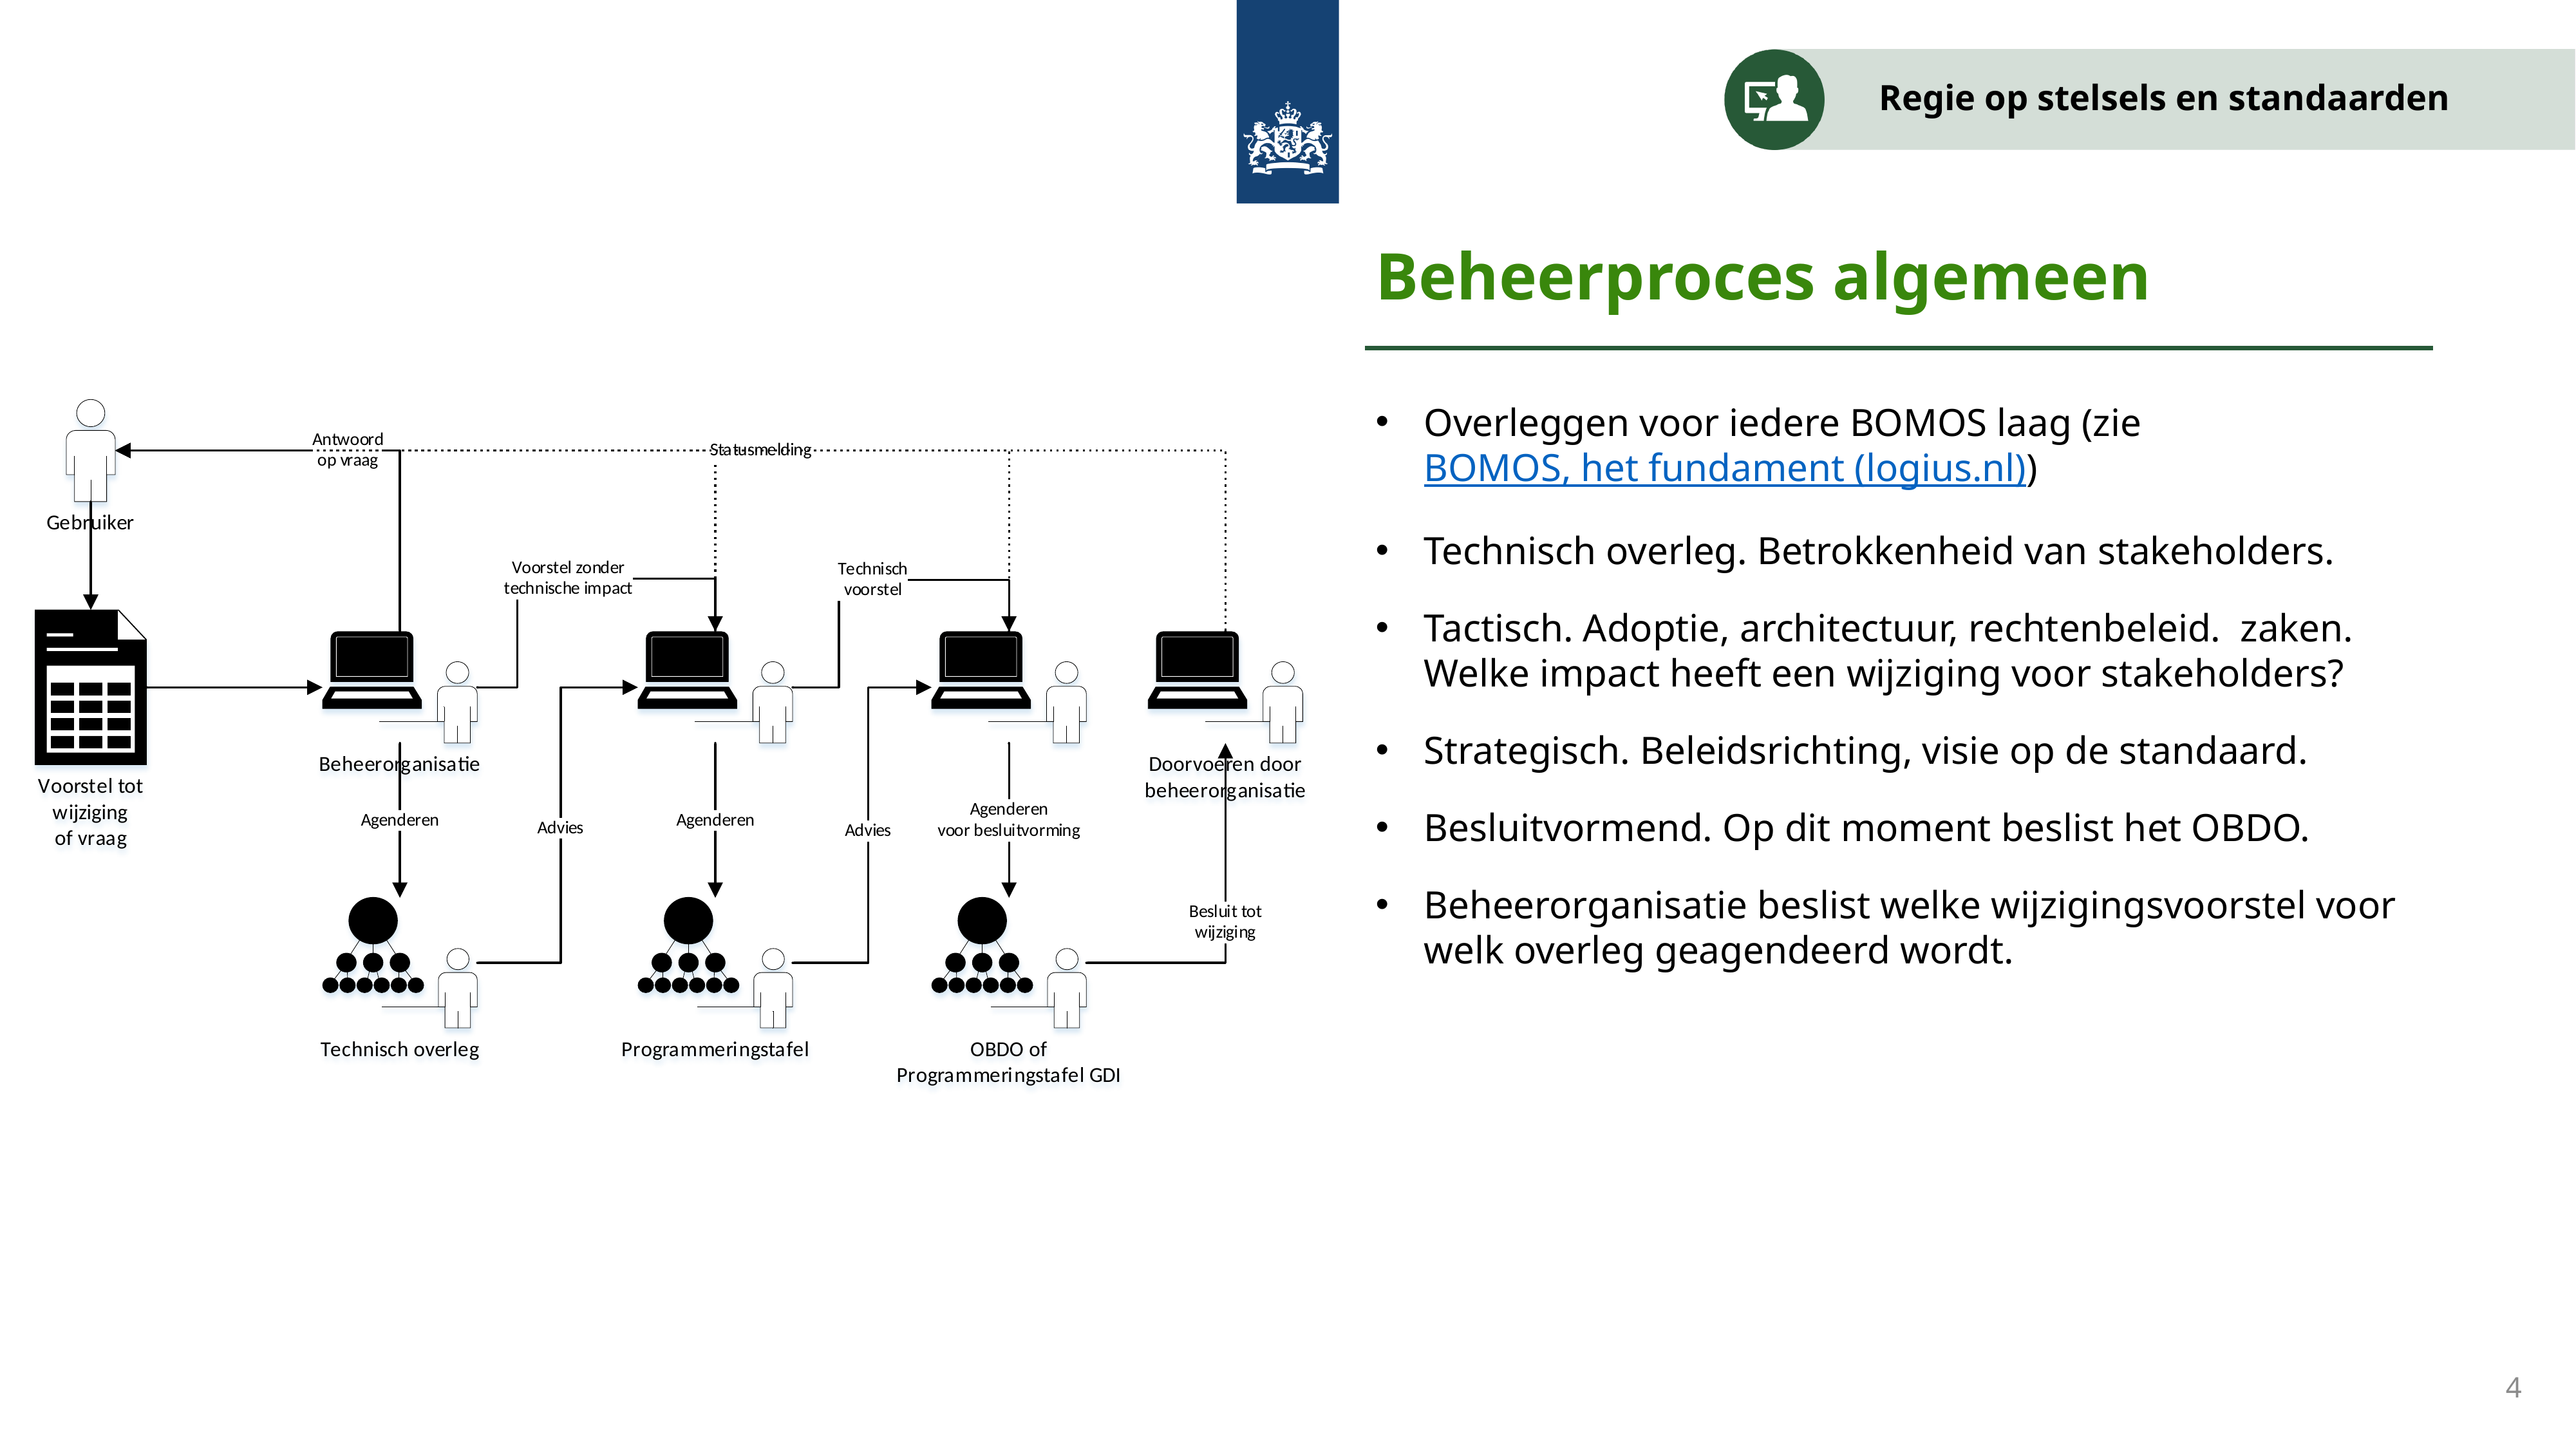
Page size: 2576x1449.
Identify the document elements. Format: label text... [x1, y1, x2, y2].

slide_number 4 [2367, 1350, 2532, 1428]
picture [1723, 49, 2576, 150]
list Overleggen voor iedere BOMOS laag (zie BOMOS, het fundament (logius.nl)) Technisch overleg. Betrokkenheid van stakeholders. Tactisch. Adoptie, architectuur, rechtenbeleid. zaken. Welke impact heeft een wijziging voor stakeholders? Strategisch. Beleidsrichting, visie op de standaard. Besluitvormend. Op dit moment beslist het OBDO. Beheerorganisatie beslist welke wijzigingsvoorstel voor welk overleg geagendeerd wordt. [1366, 393, 2434, 1313]
picture [1236, 0, 1339, 254]
list Beheerproces algemeen [1366, 182, 2434, 319]
picture [17, 393, 1327, 1112]
